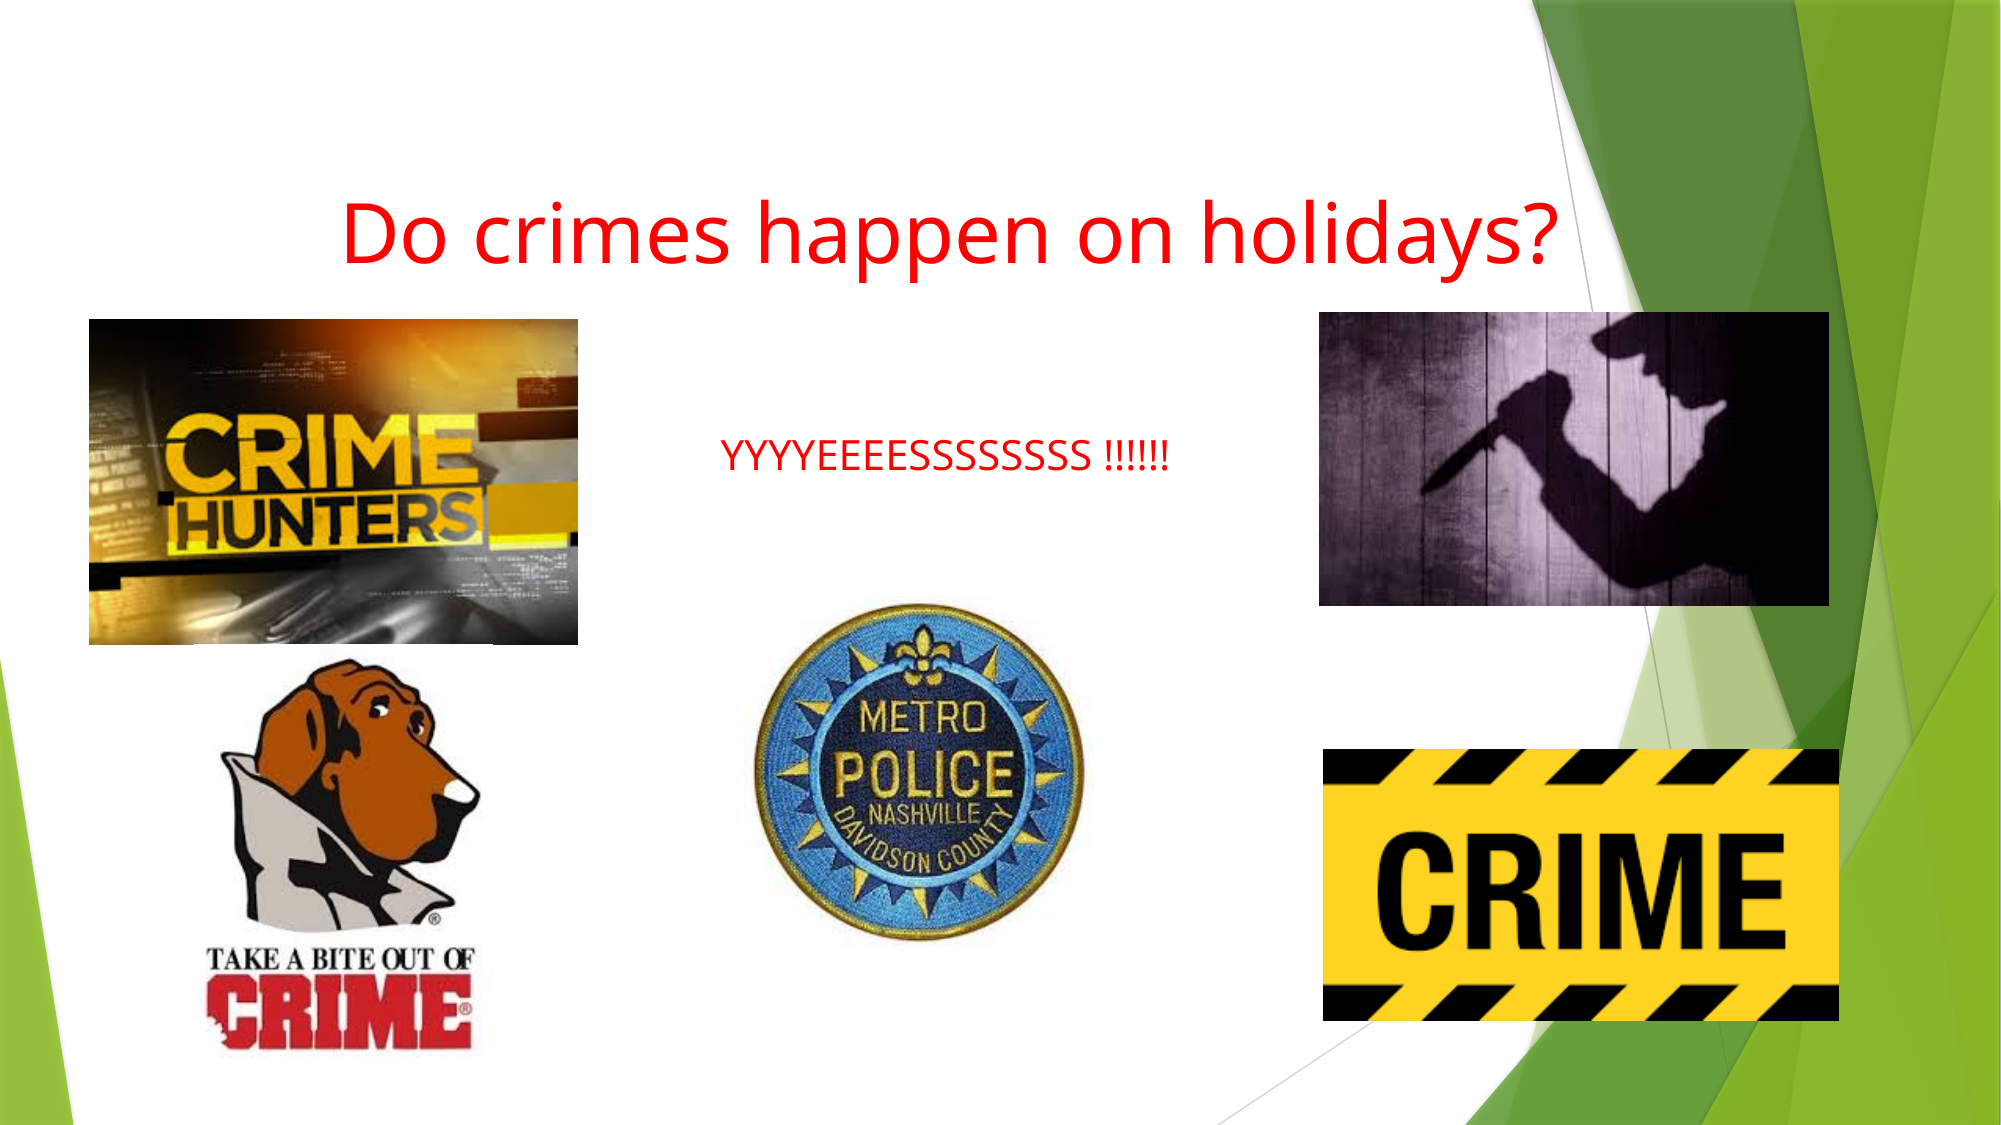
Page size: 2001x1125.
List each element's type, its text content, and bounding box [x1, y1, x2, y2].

title Do crimes happen on holidays? [324, 87, 1735, 388]
picture [1318, 312, 1829, 606]
list YYYYEEEESSSSSSSS !!!!!! [584, 421, 1314, 563]
picture [744, 595, 1094, 950]
picture [1322, 748, 1839, 1022]
picture [88, 318, 579, 1060]
